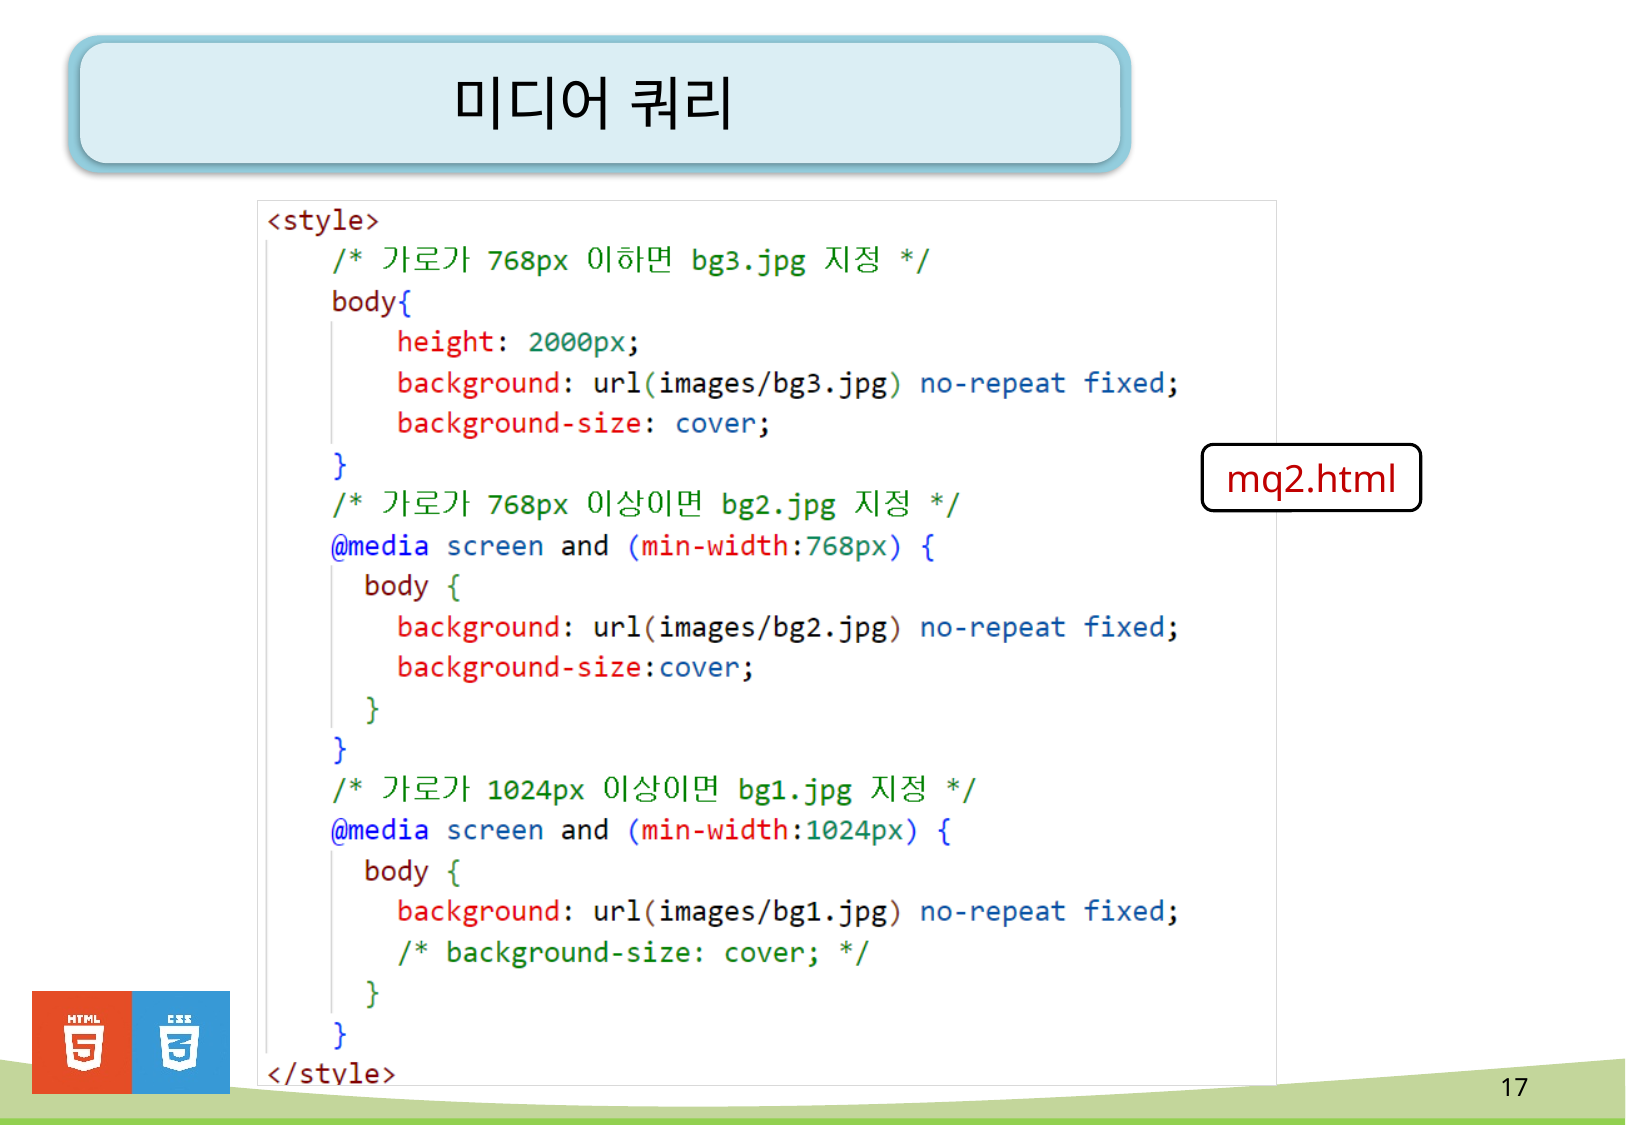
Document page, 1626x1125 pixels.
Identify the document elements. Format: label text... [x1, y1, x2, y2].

picture [256, 200, 1277, 1087]
title 미디어 쿼리 [68, 32, 1121, 173]
slide_number 17 [1452, 1058, 1544, 1119]
text_box mq2.html [1282, 442, 1423, 513]
picture [32, 991, 230, 1094]
